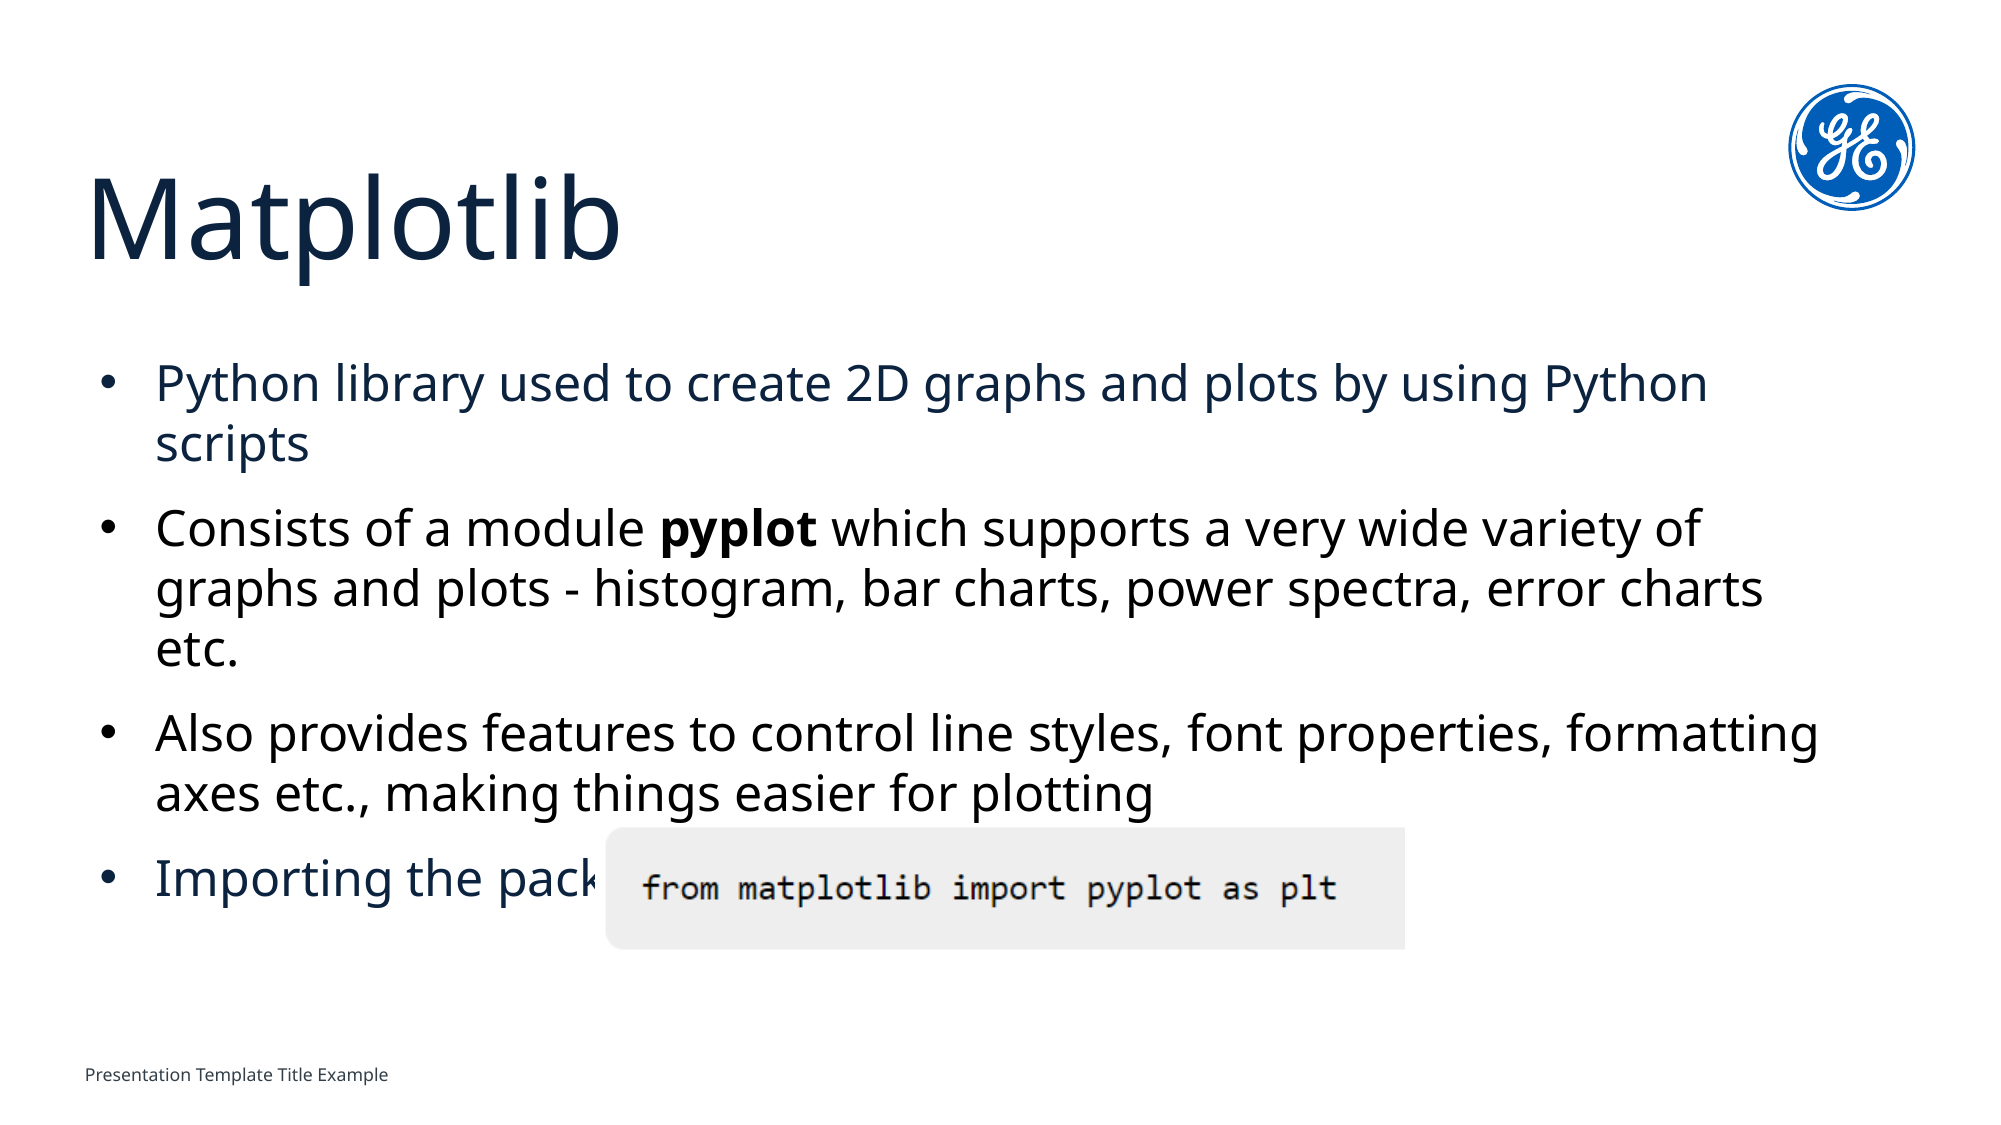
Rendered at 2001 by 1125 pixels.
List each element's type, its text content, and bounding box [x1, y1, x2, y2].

title Matplotlib [84, 146, 1457, 295]
text_box Python library used to create 2D graphs and plots by using Python scripts Consists of a module pyplot which supports a very wide variety of graphs and plots - histogram, bar charts, power spectra, error charts etc. Also provides features to control line styles, font properties, formatting axes etc., making things easier for plotting Importing the package into Python script: [84, 343, 1881, 986]
footer Presentation Template Title Example [84, 1045, 739, 1106]
picture [595, 826, 1405, 953]
